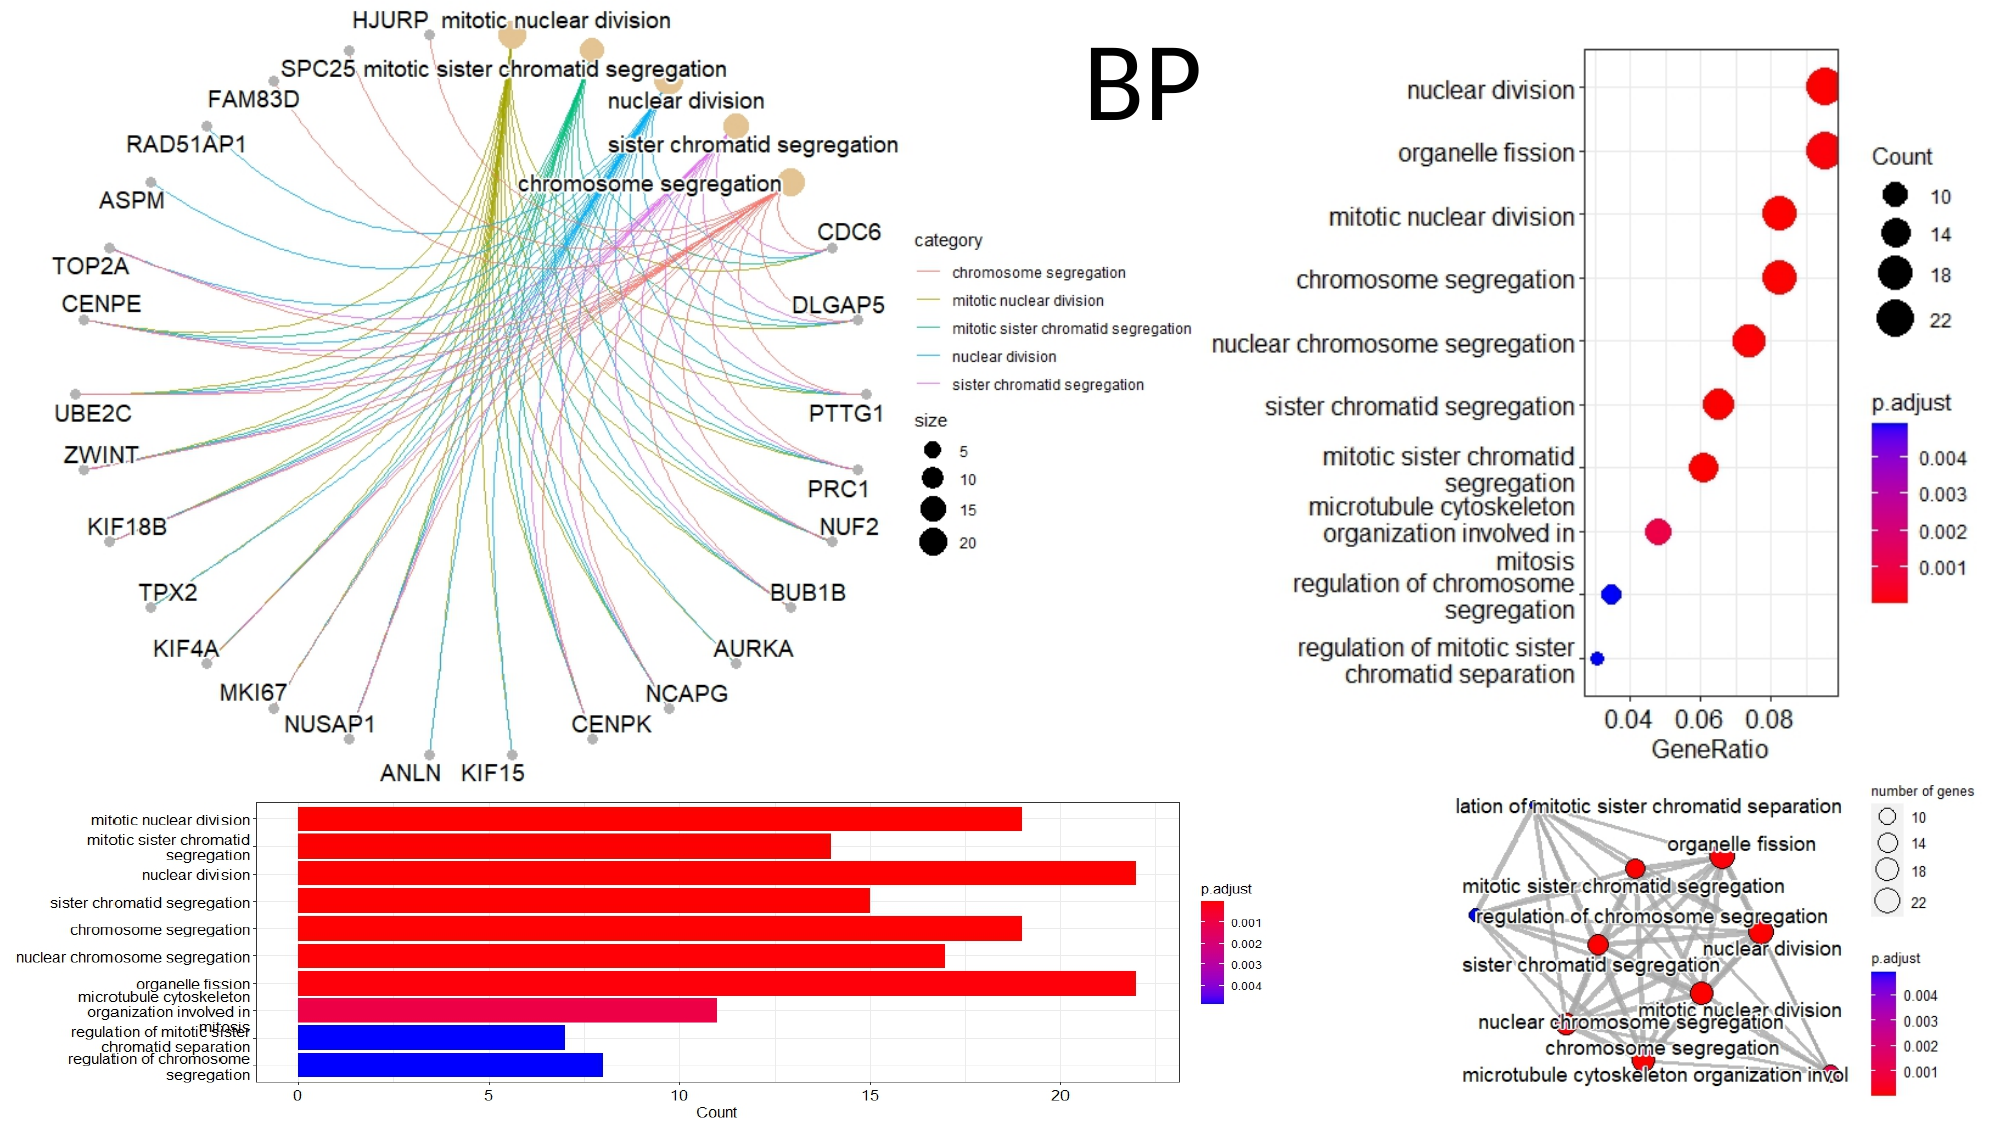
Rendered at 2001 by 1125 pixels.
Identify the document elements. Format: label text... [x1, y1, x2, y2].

picture [9, 0, 1991, 1125]
text_box BP [1192, 0, 1201, 150]
